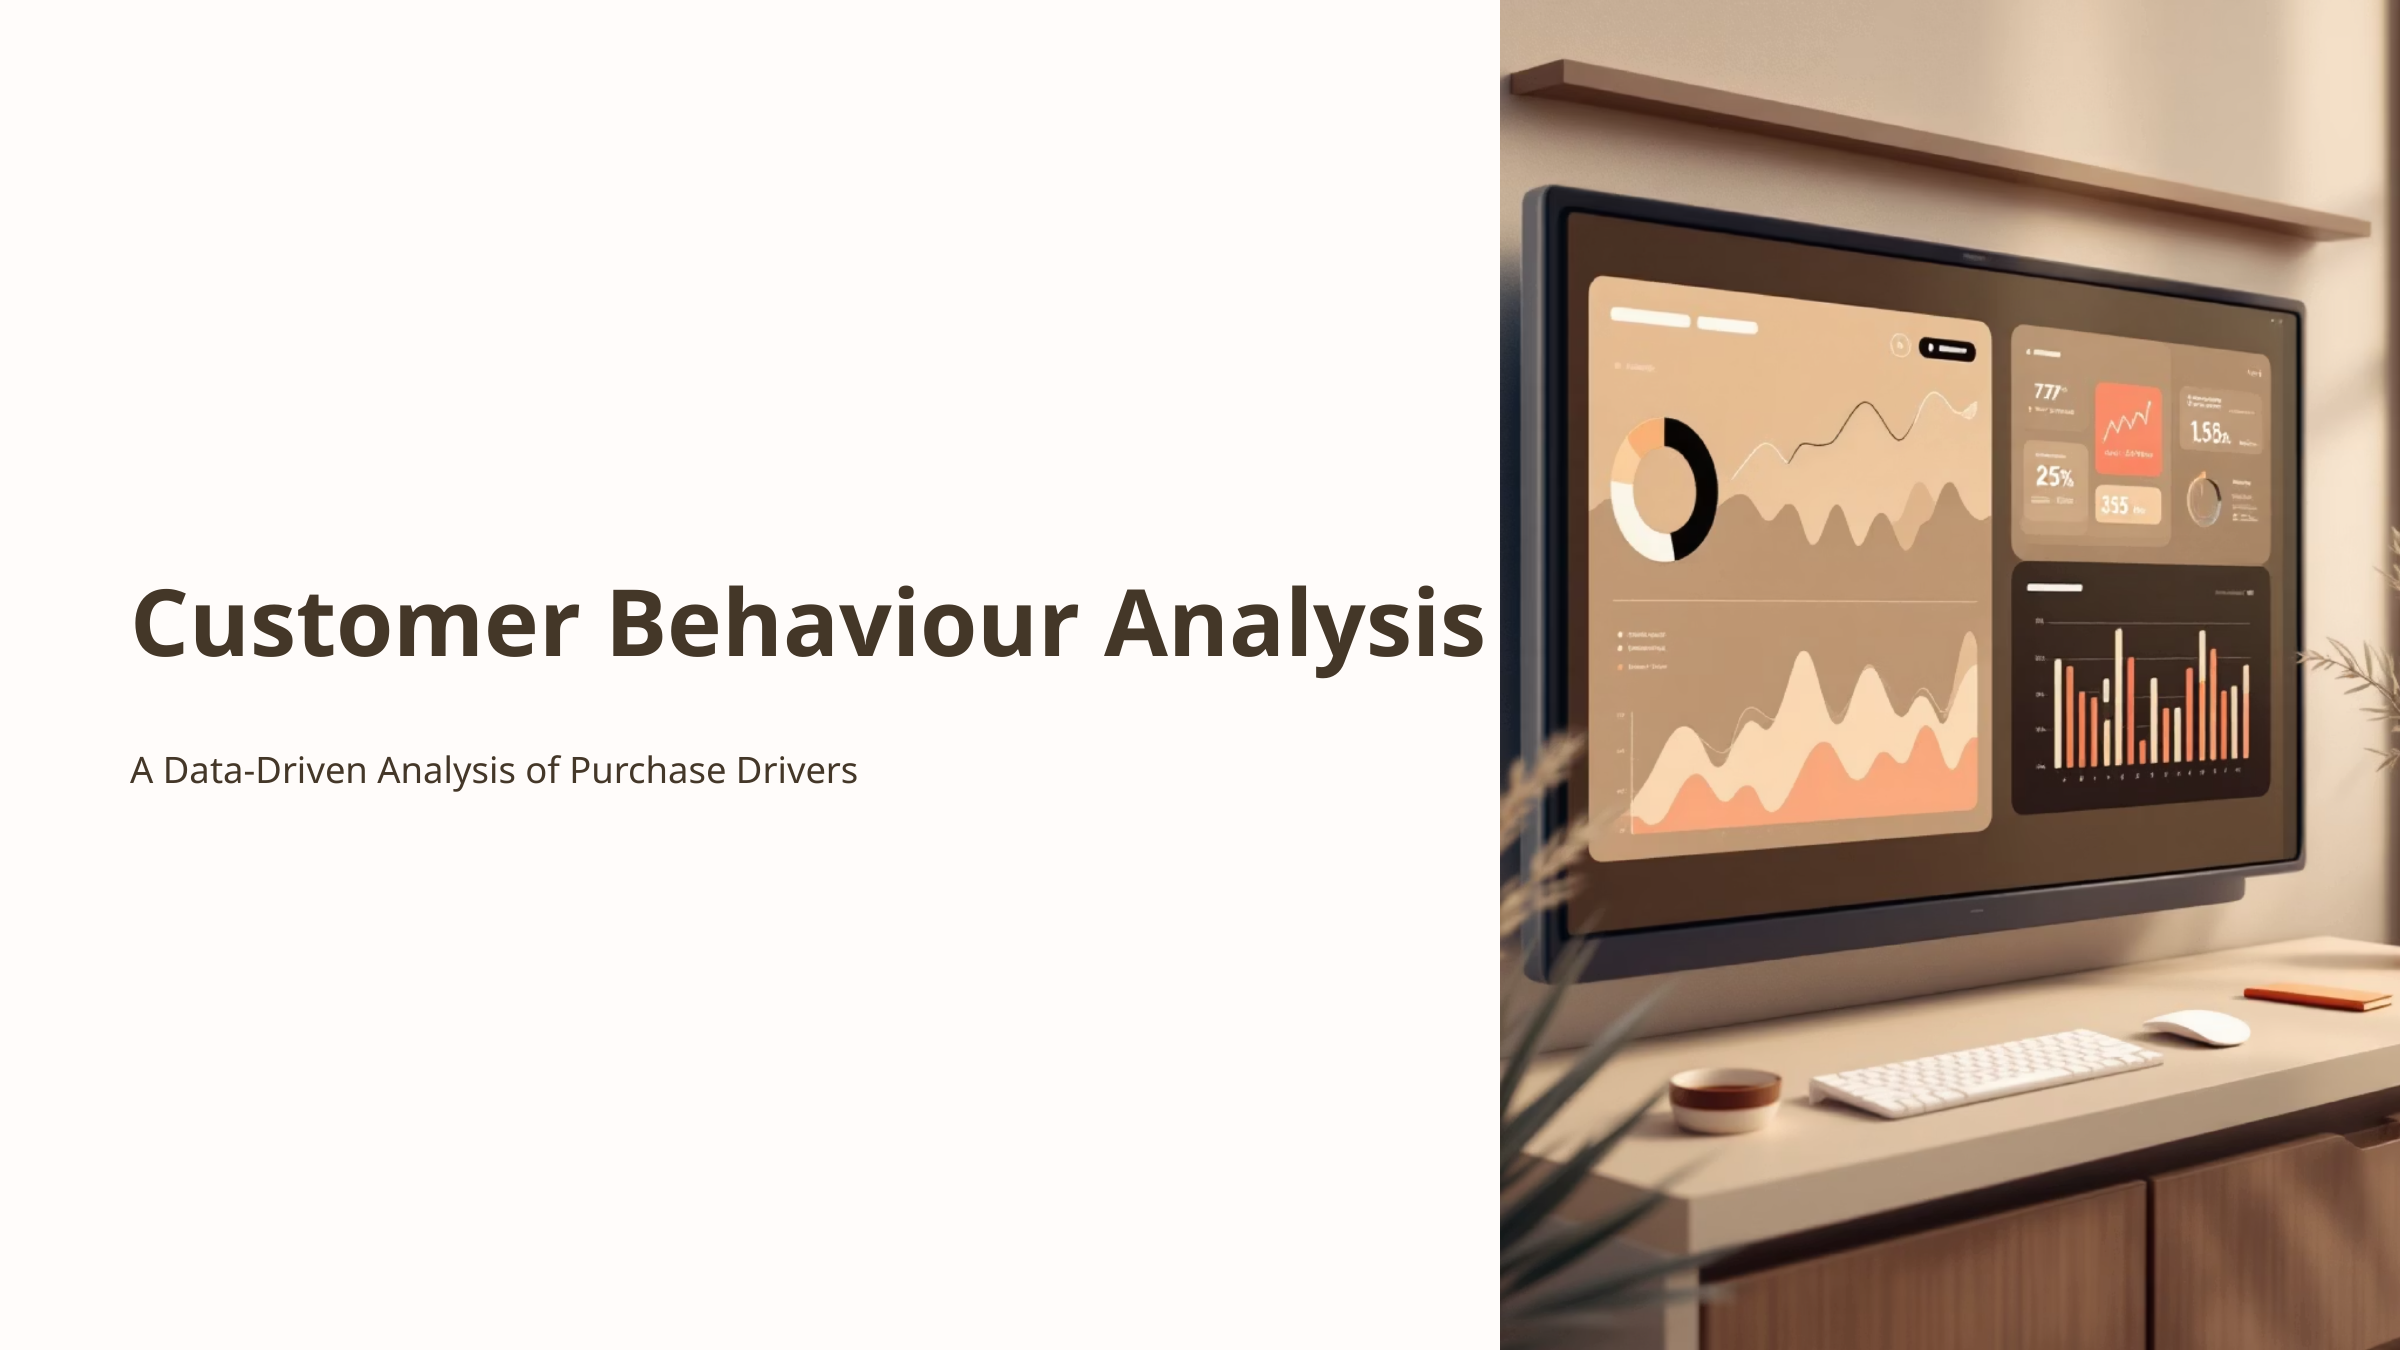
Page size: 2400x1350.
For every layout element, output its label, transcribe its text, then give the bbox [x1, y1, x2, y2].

text_box Customer Behaviour Analysis [130, 559, 1289, 676]
picture [1499, 0, 2400, 1350]
text_box A Data-Driven Analysis of Purchase Drivers [130, 731, 1370, 791]
